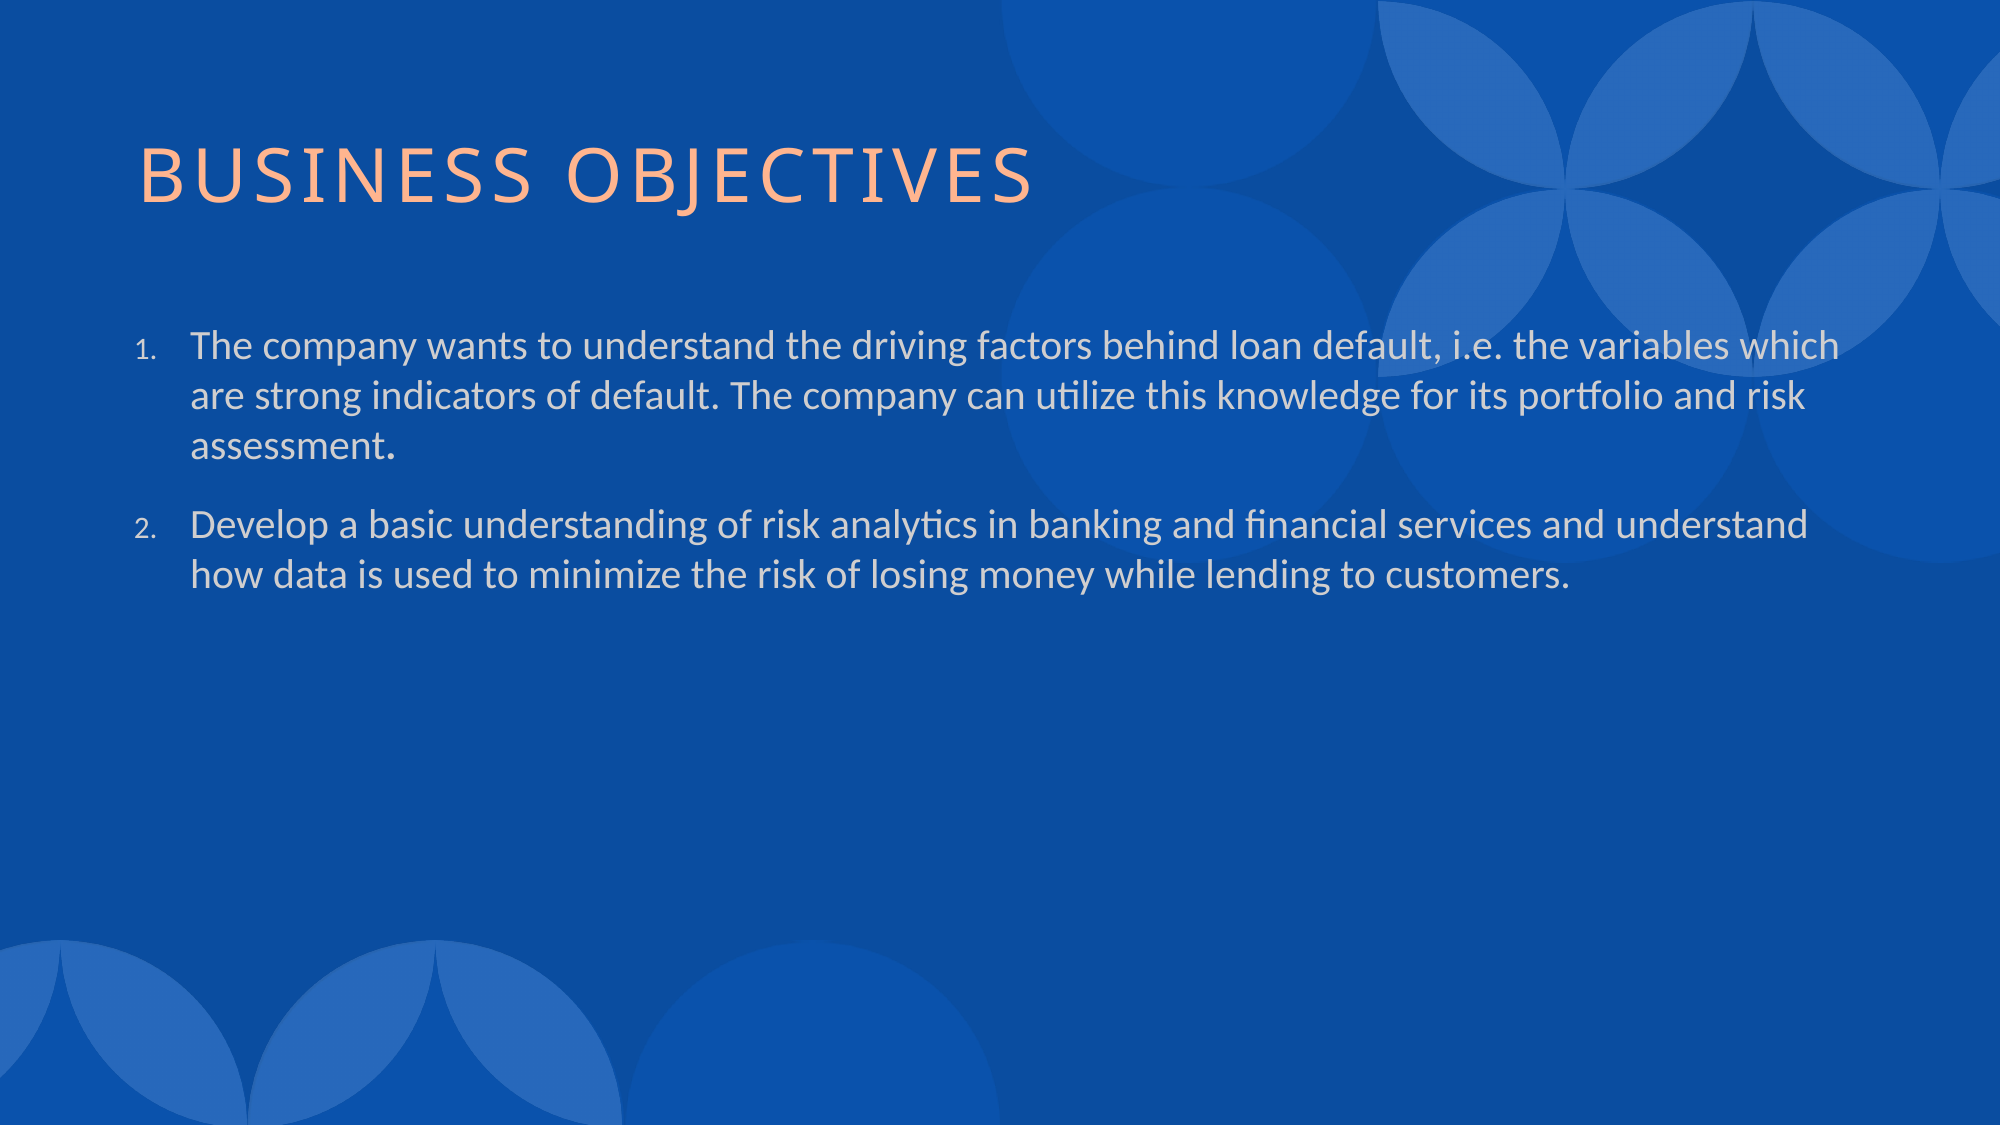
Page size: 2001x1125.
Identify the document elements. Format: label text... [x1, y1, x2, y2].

picture [999, 0, 2000, 563]
list The company wants to understand the driving factors behind loan default, i.e. the variables which are strong indicators of default. The company can utilize this knowledge for its portfolio and risk assessment. Develop a basic understanding of risk analytics in banking and financial services and understand how data is used to minimize the risk of losing money while lending to customers. [133, 317, 1870, 833]
picture [0, 940, 1000, 1125]
title Business Objectives [138, 138, 1275, 230]
